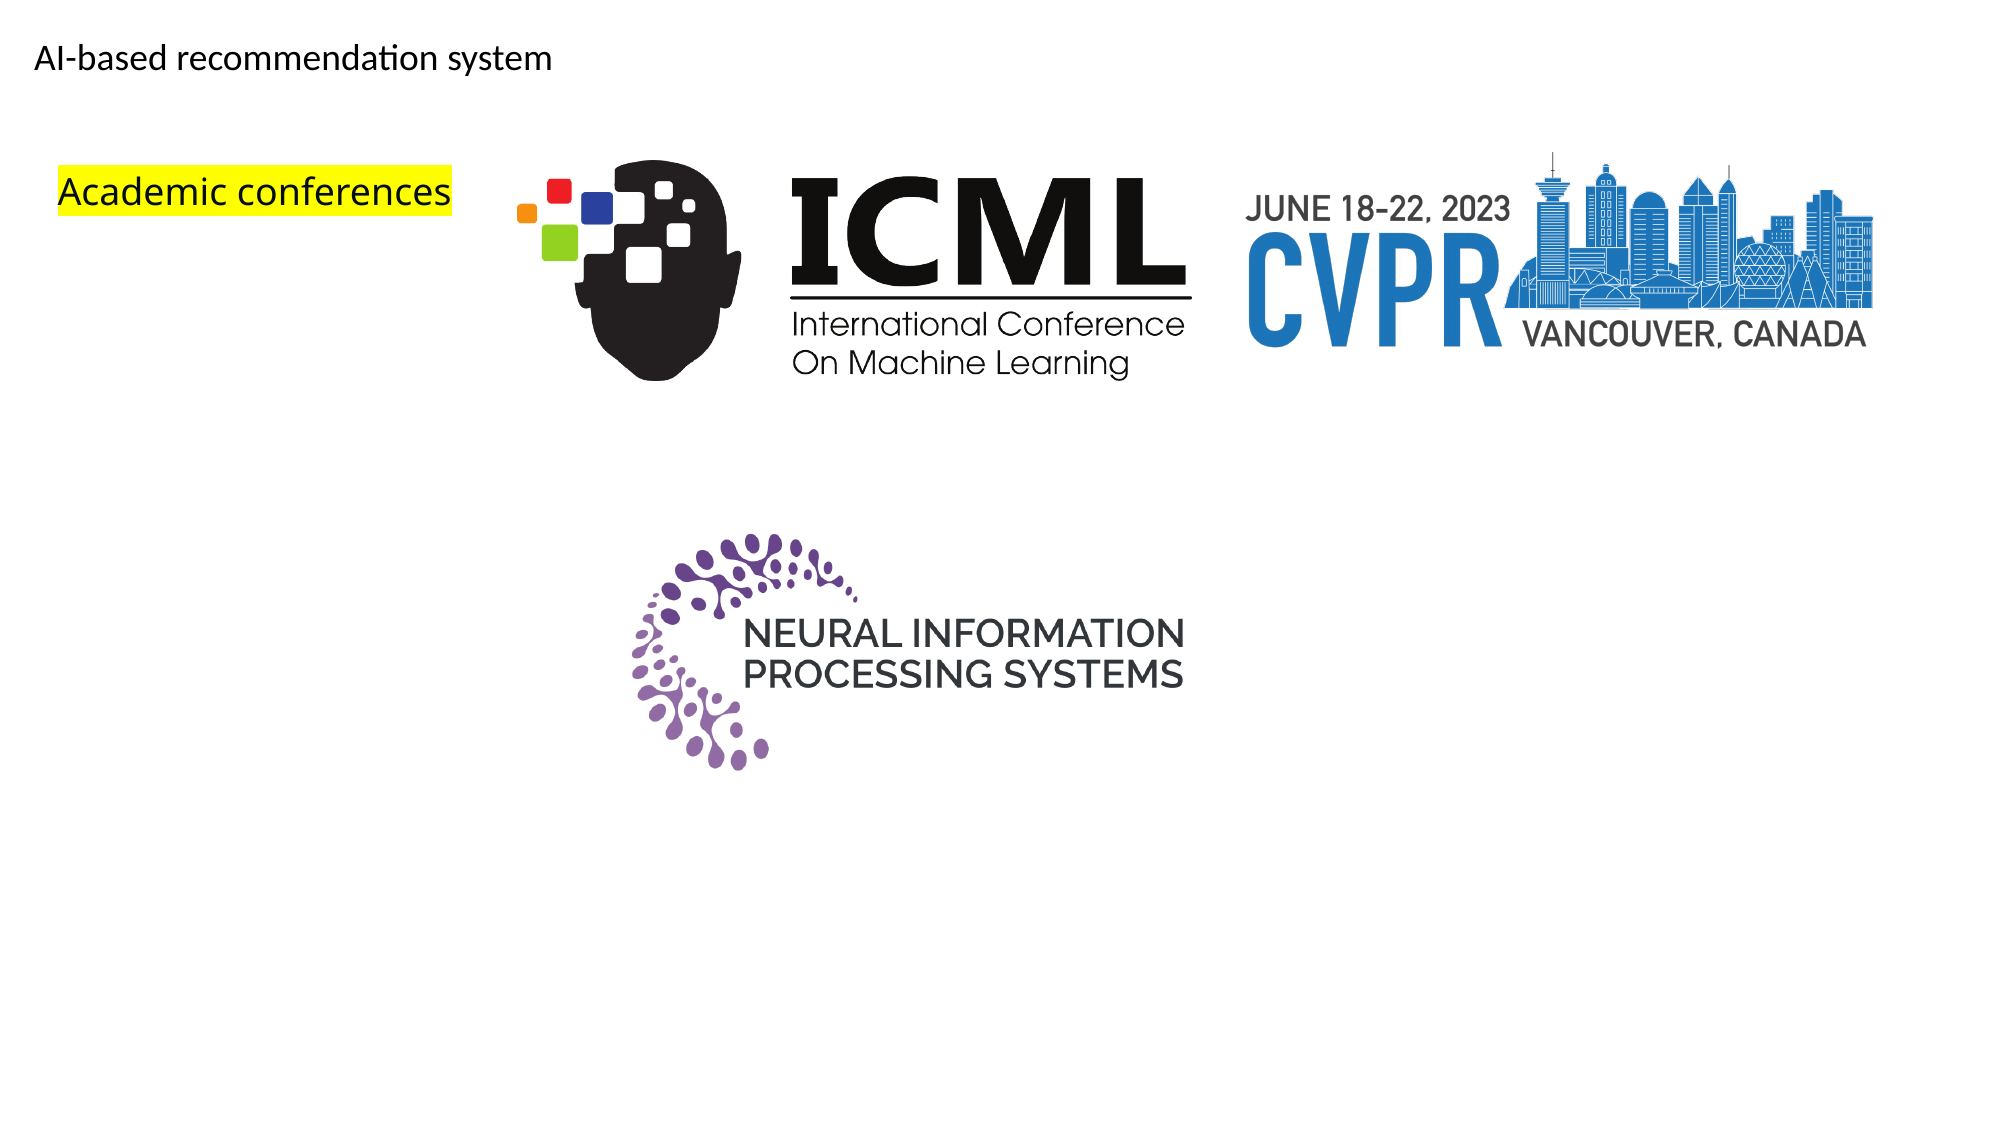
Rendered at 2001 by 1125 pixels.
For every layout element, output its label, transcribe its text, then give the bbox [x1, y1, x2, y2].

text_box AI-based recommendation system [19, 25, 569, 86]
picture [517, 160, 1192, 381]
text_box Academic conferences [42, 160, 517, 266]
picture [1236, 134, 1887, 367]
picture [621, 524, 1192, 780]
